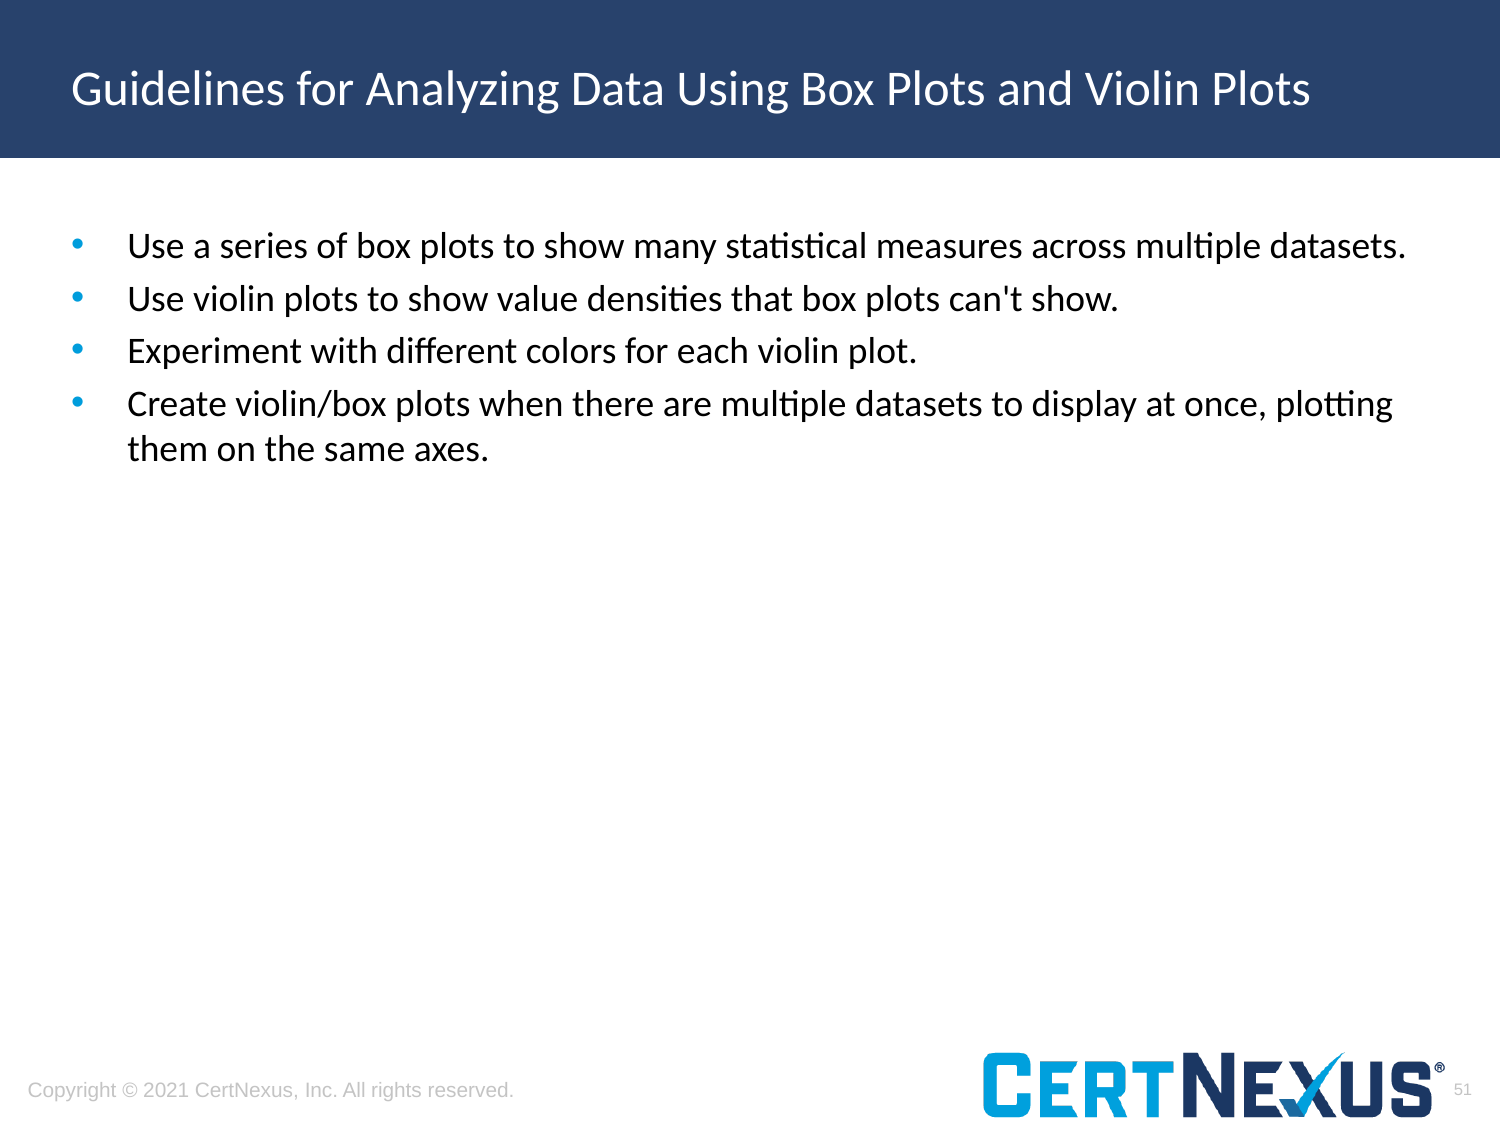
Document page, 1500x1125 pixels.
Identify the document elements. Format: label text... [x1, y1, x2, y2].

list Use a series of box plots to show many statistical measures across multiple datasets. Use violin plots to show value densities that box plots can't show. Experiment with different colors for each violin plot. Create violin/box plots when there are multiple datasets to display at once, plotting them on the same axes. [56, 213, 1444, 949]
slide_number 51 [1137, 1058, 1488, 1119]
title Guidelines for Analyzing Data Using Box Plots and Violin Plots [56, 16, 1350, 155]
picture [967, 1023, 1458, 1125]
